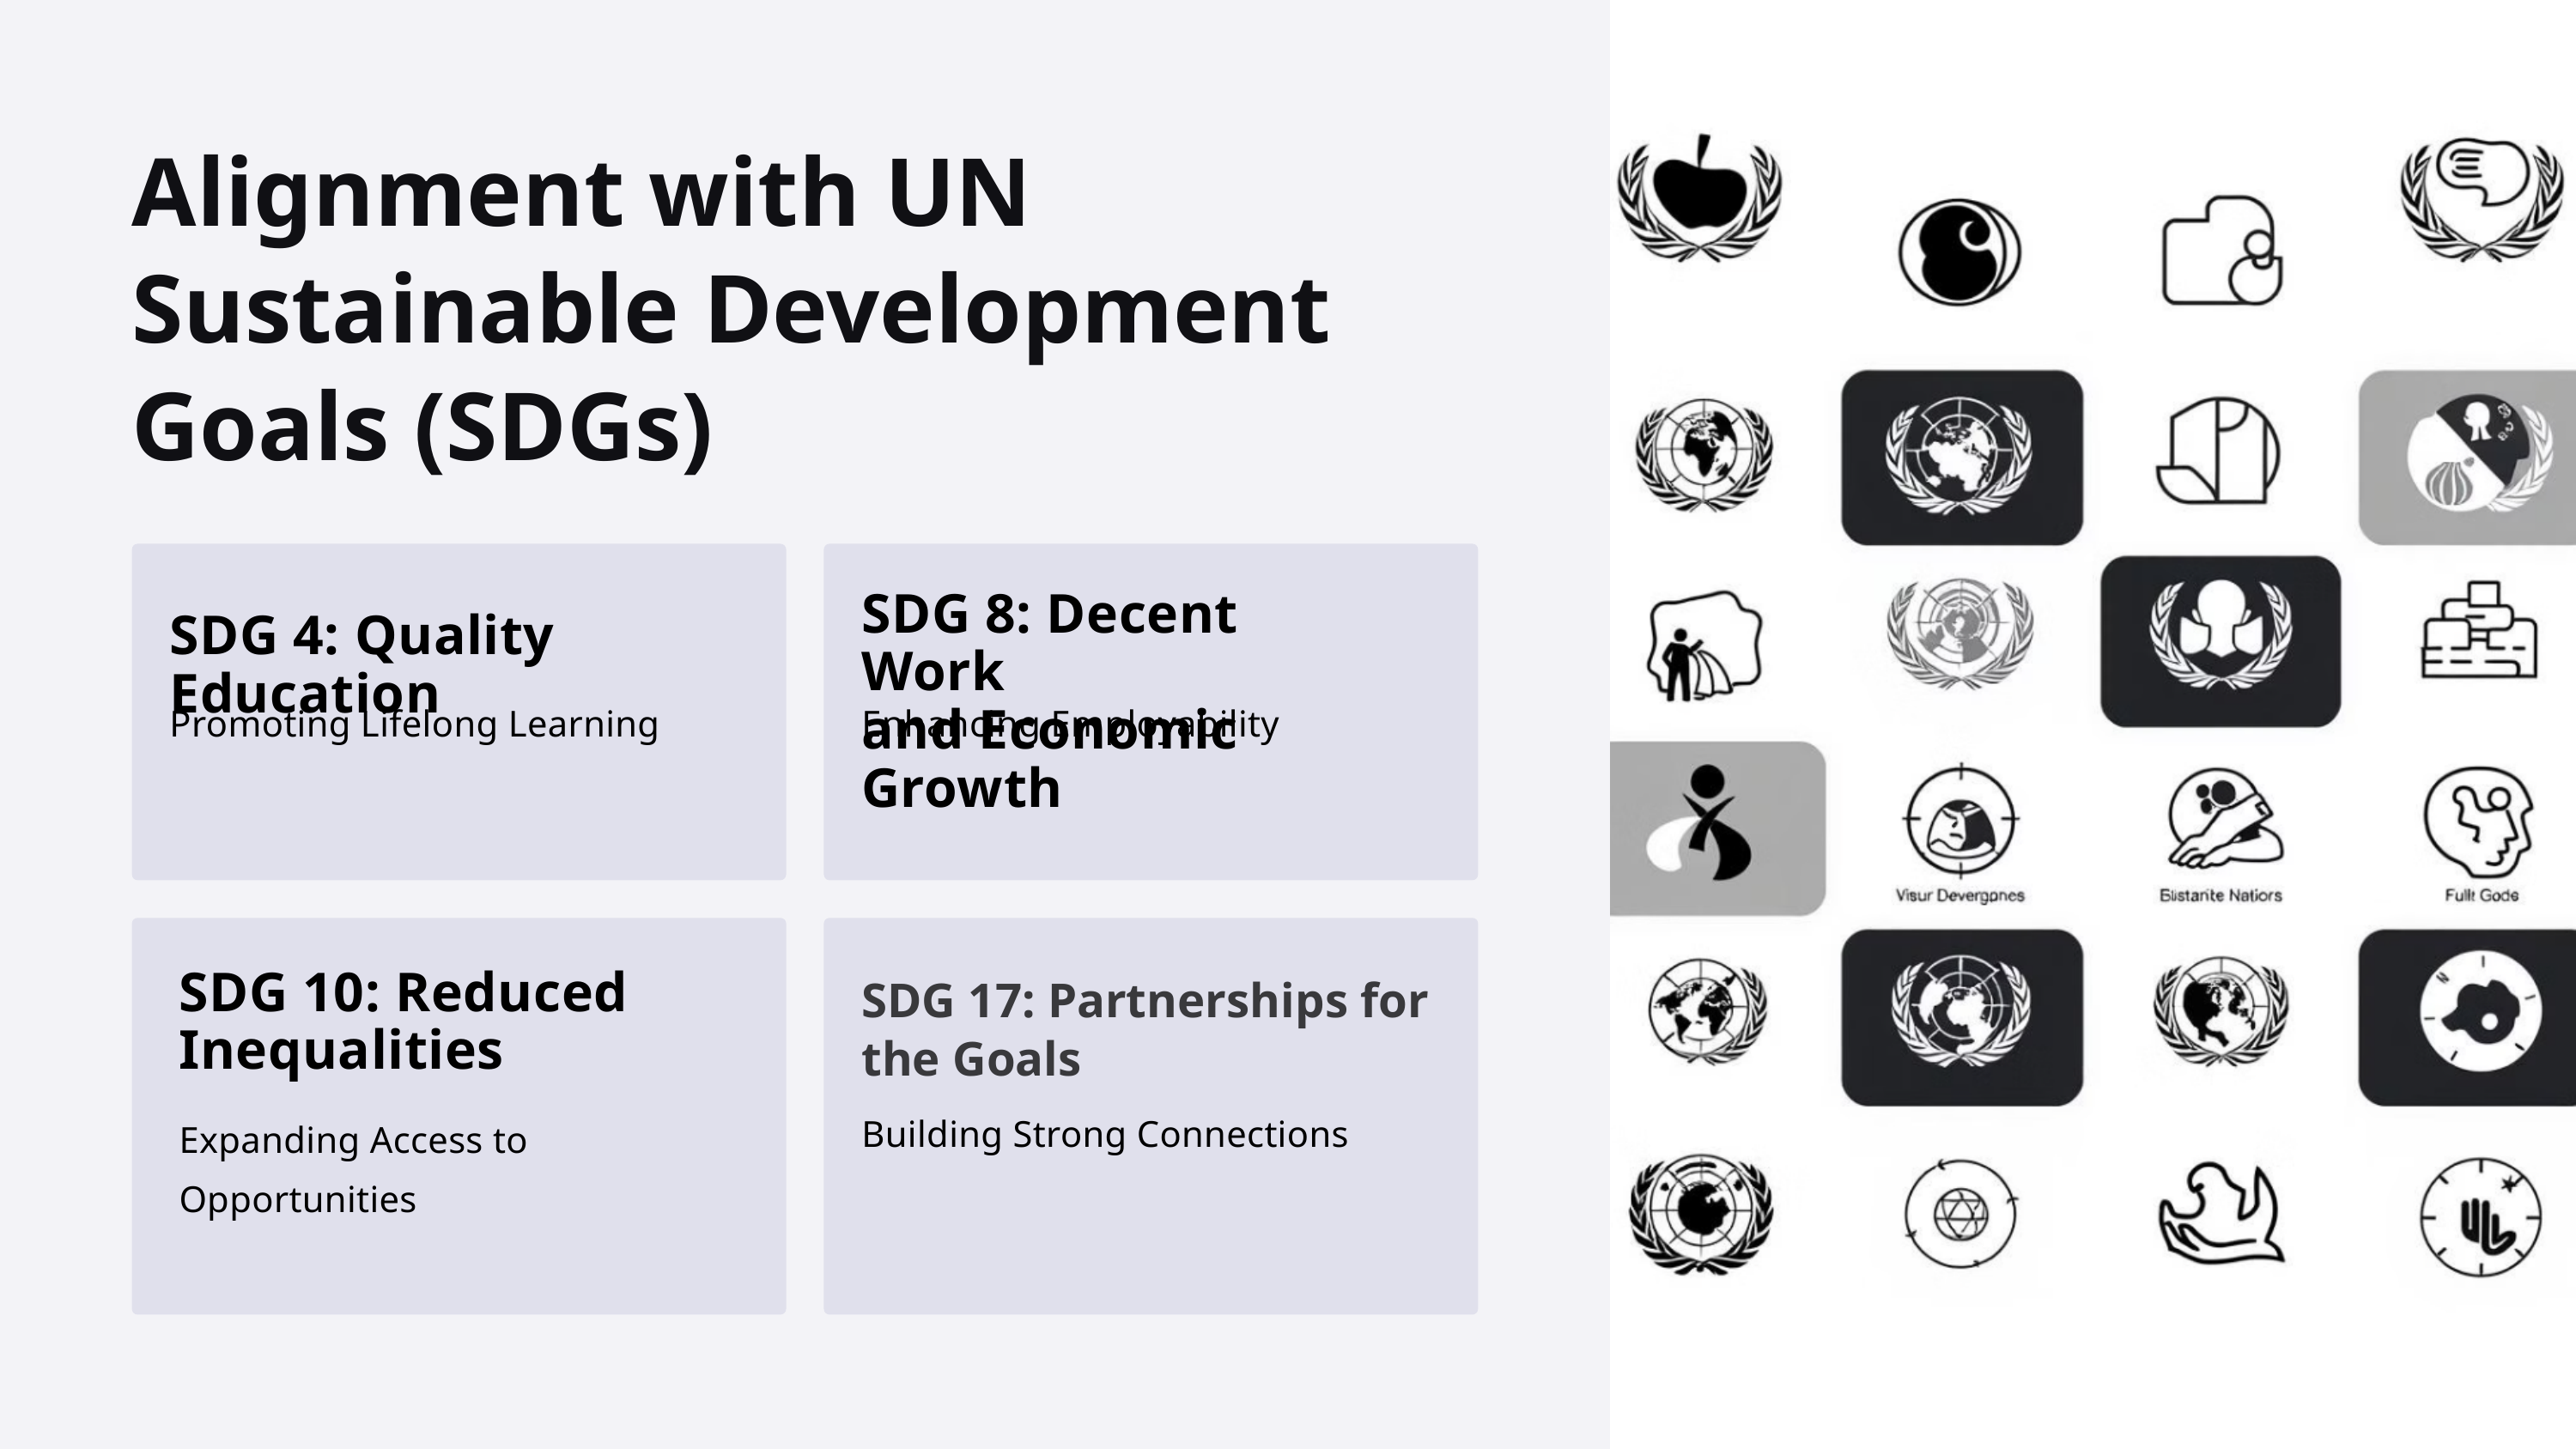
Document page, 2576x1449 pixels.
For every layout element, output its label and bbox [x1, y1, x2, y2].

text_box [0, 0, 2576, 1449]
text_box [131, 918, 787, 1315]
text_box [131, 543, 787, 881]
text_box [823, 543, 1479, 881]
text_box [823, 918, 1479, 1315]
